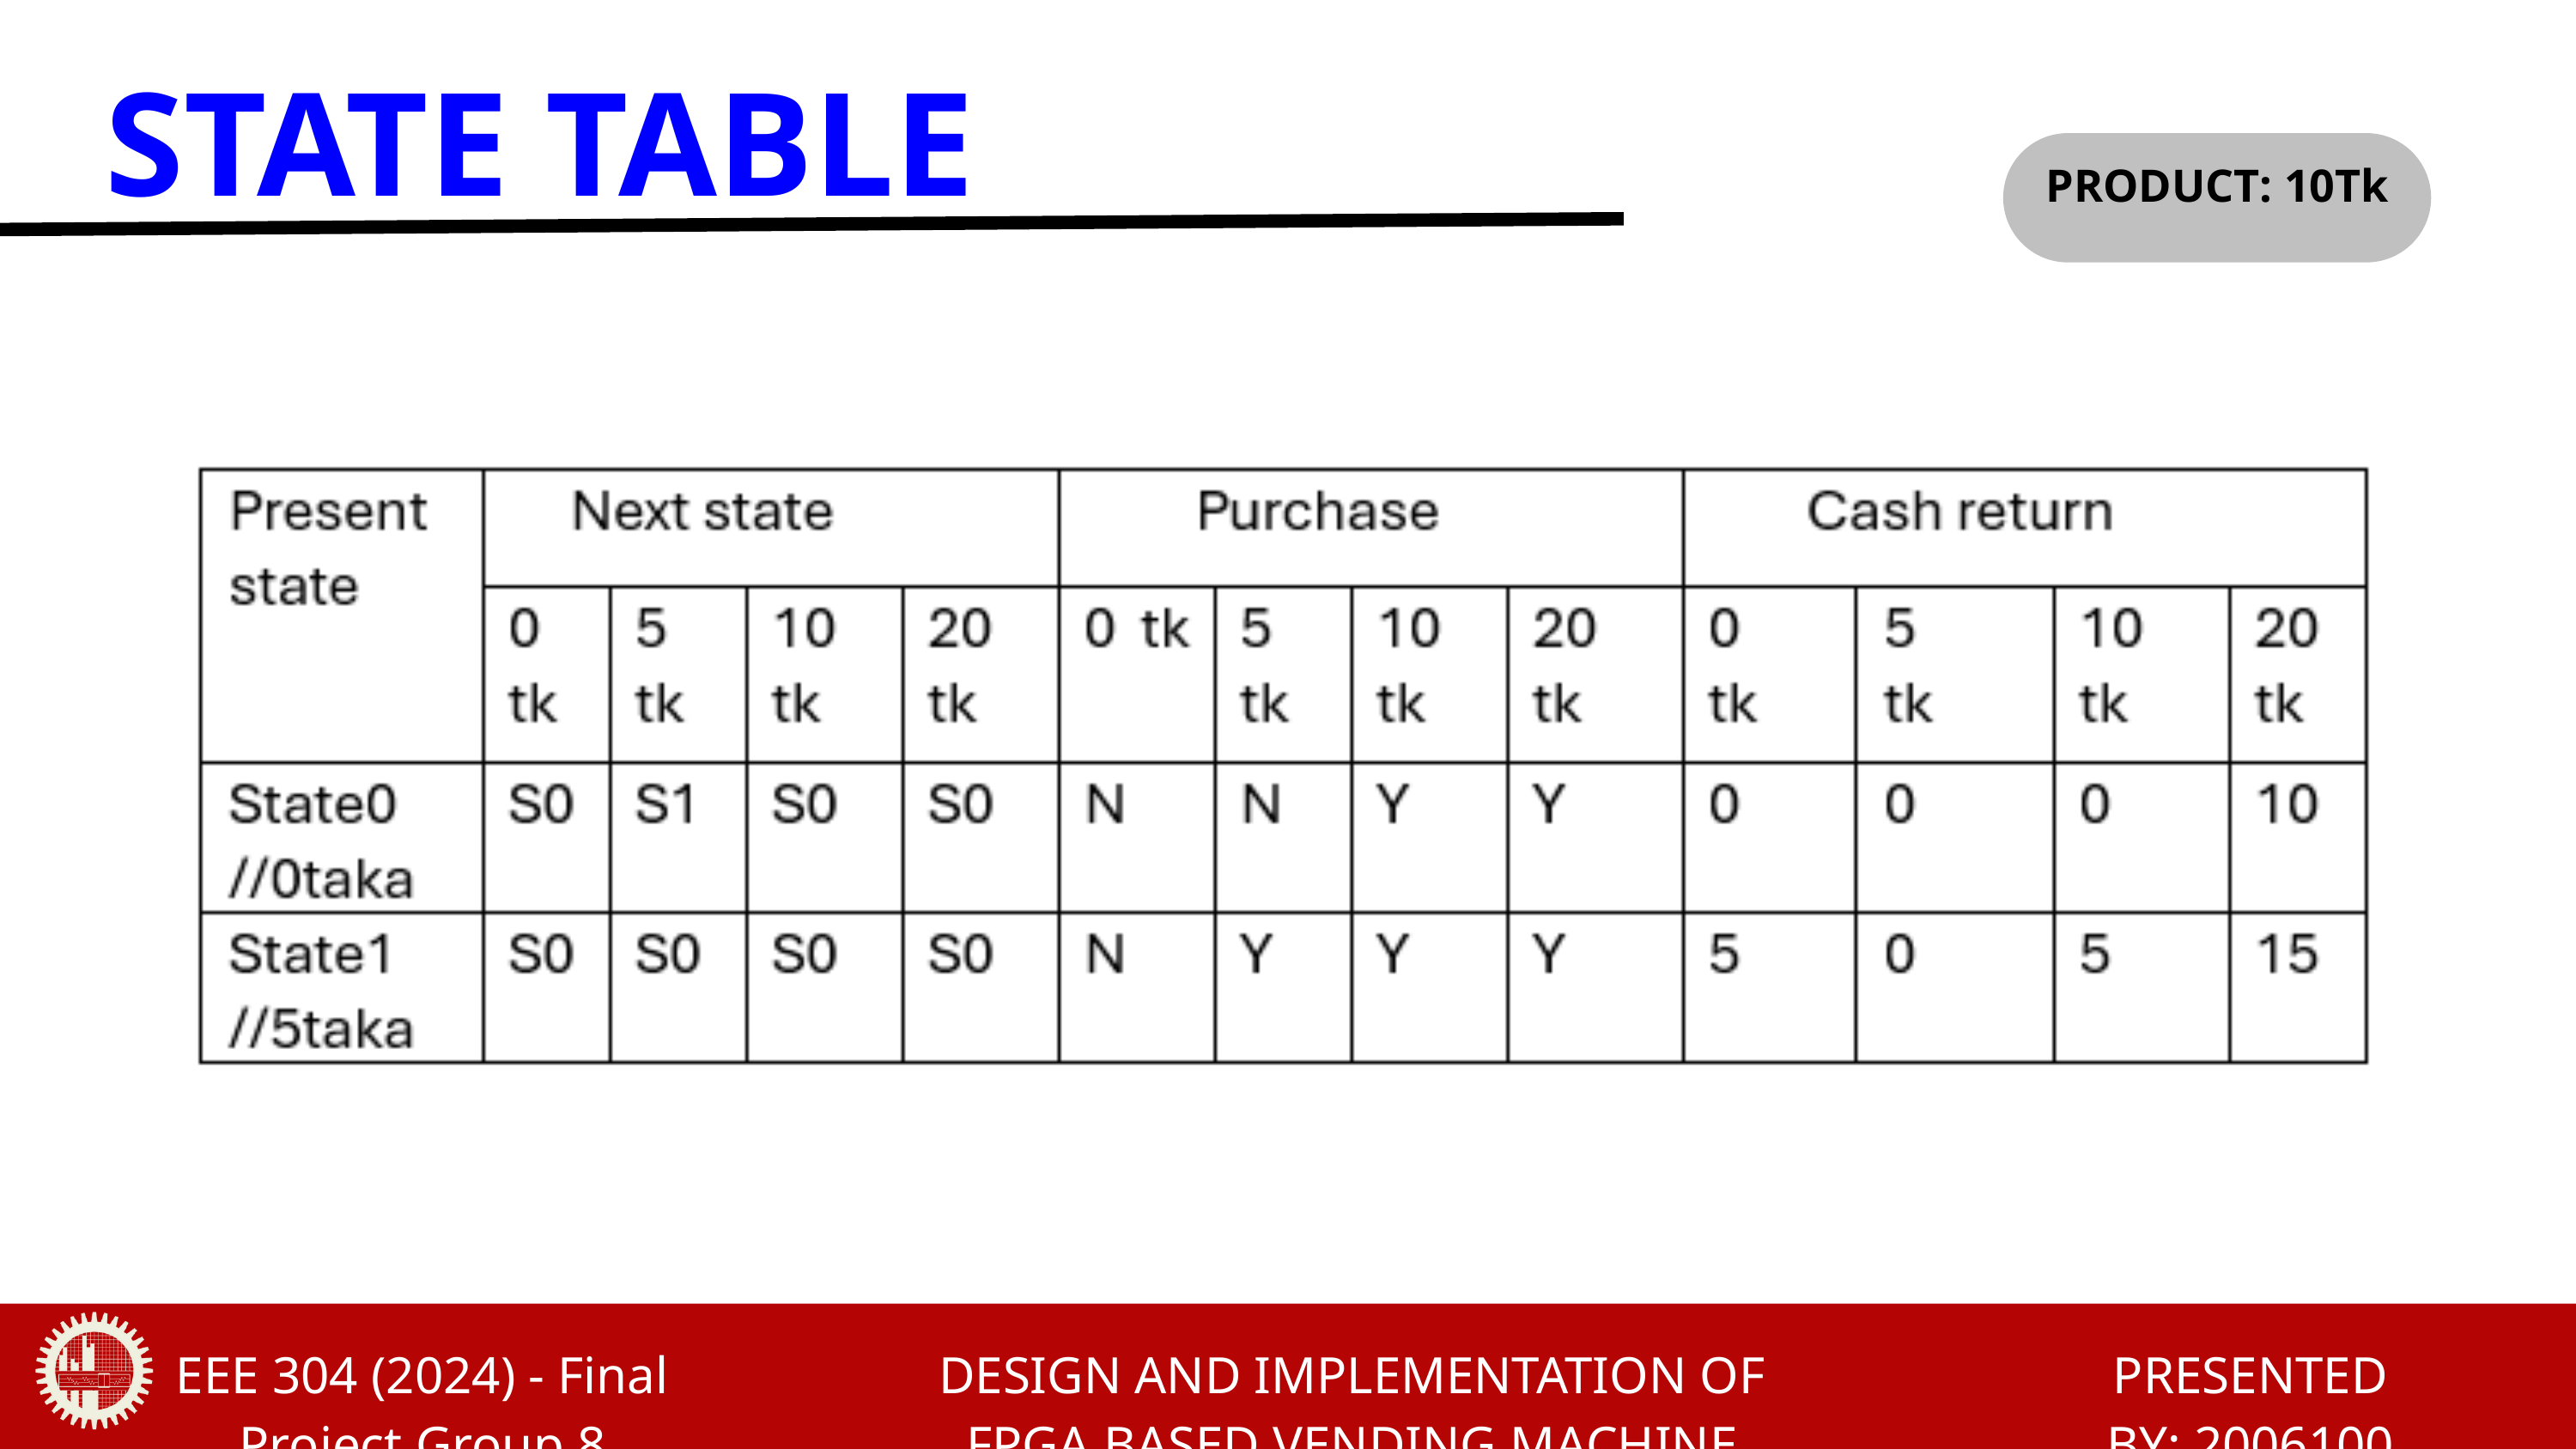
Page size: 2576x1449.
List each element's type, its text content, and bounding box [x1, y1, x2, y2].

text_box STATE TABLE [0, 24, 1081, 226]
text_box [0, 1303, 2576, 1449]
text_box [186, 459, 2389, 1082]
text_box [2002, 132, 2432, 263]
